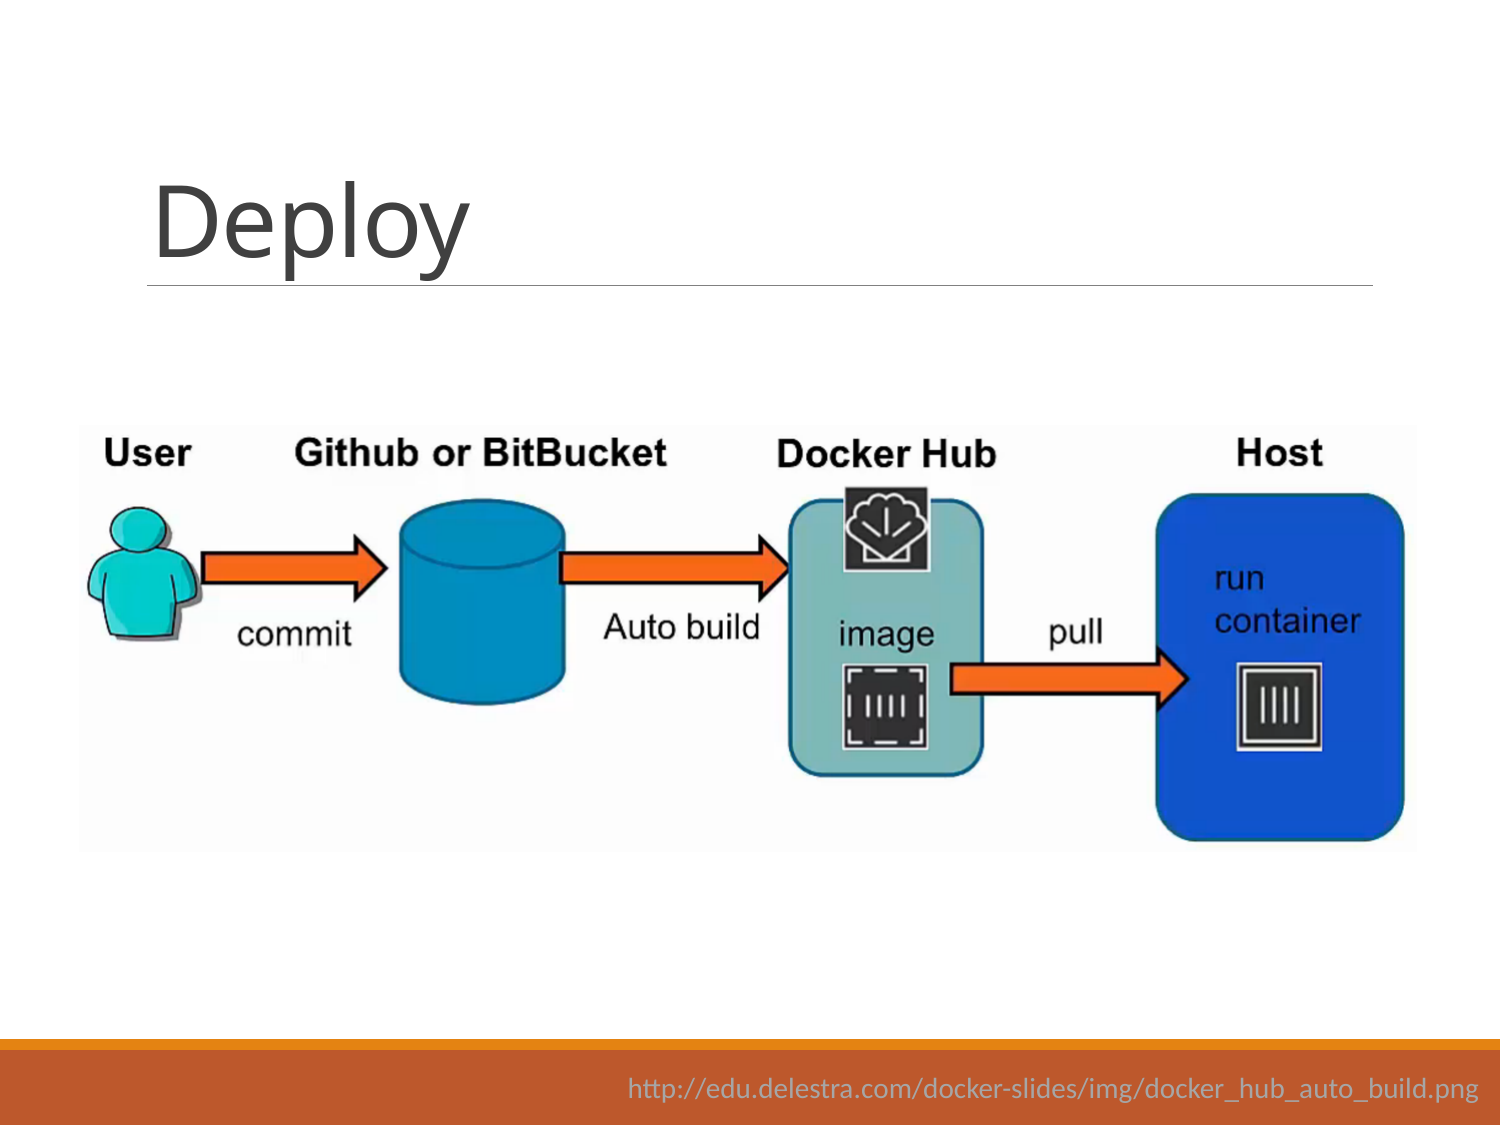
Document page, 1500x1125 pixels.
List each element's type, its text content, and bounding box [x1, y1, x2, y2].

picture [78, 424, 1418, 852]
text_box http://edu.delestra.com/docker-slides/img/docker_hub_auto_build.png [612, 1061, 1495, 1112]
title Deploy [135, 47, 1373, 285]
